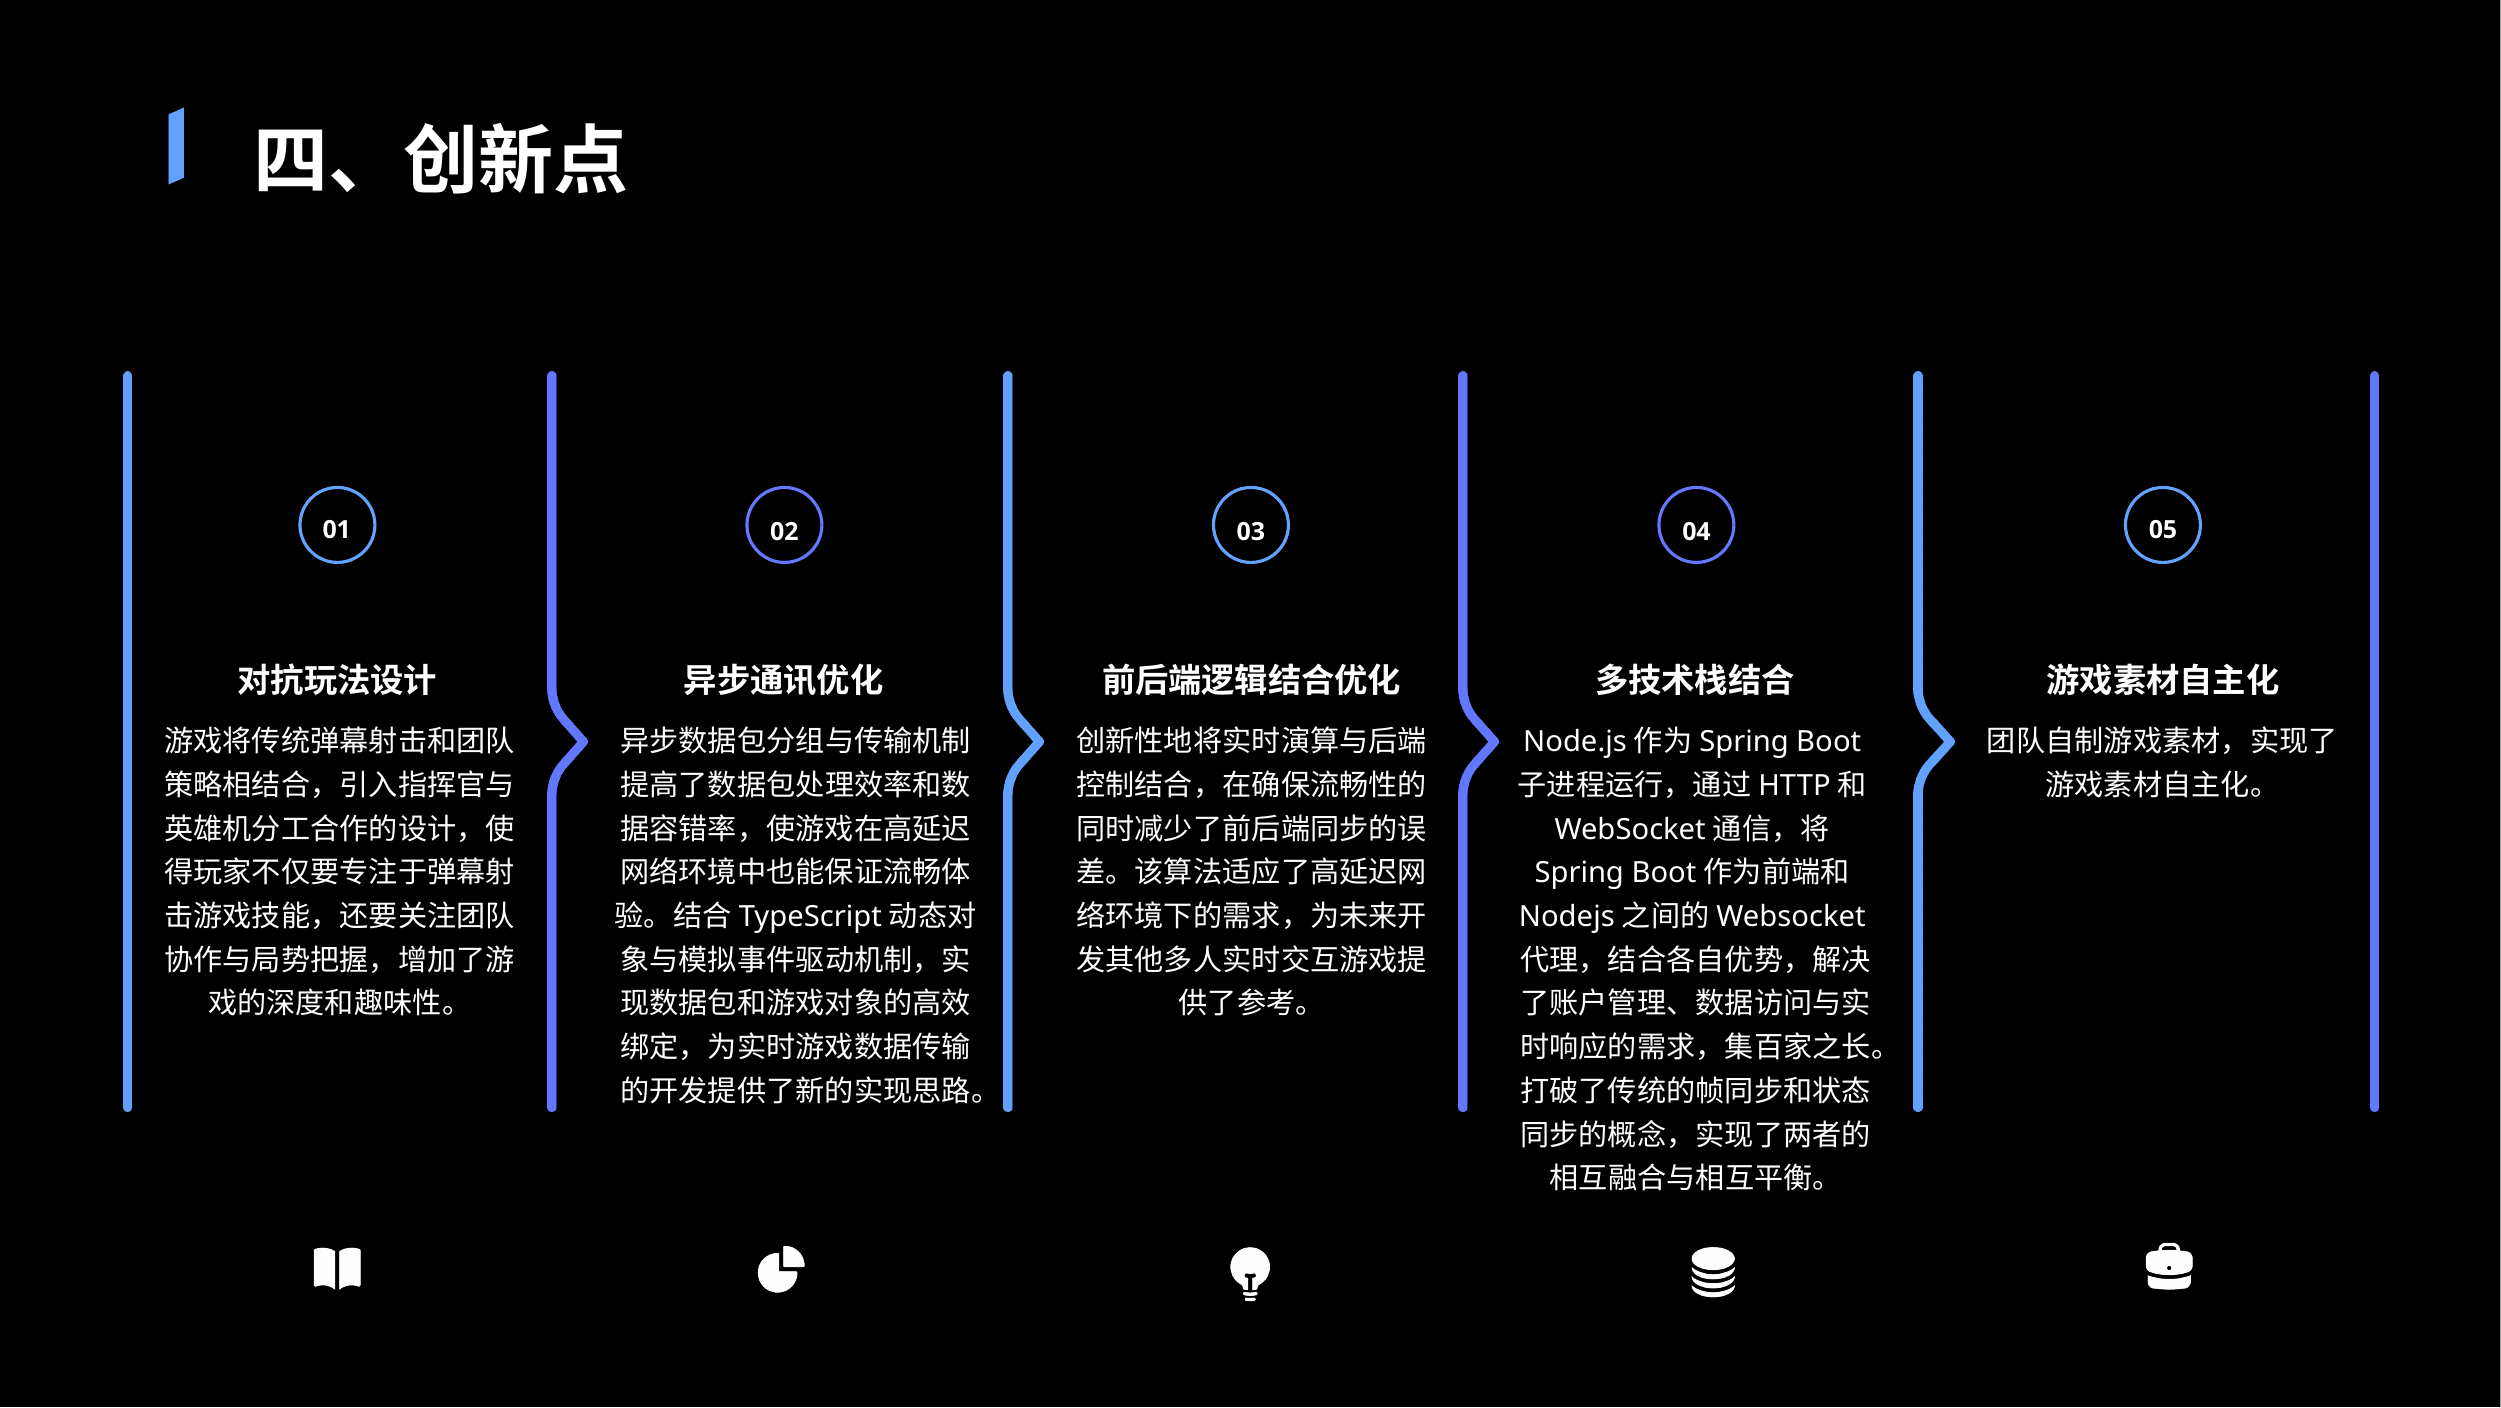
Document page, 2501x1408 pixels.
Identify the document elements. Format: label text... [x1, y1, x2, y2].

text_box [2143, 557, 2183, 563]
text_box 异步数据包分组与传输机制提高了数据包处理效率和数据容错率，使游戏在高延迟网络环境中也能保证流畅体验。结合TypeScript动态对象与模拟事件驱动机制，实现数据包和游戏对象的高效绑定，为实时游戏数据传输的开发提供了新的实现思路。 [611, 713, 980, 1025]
text_box [766, 558, 803, 563]
text_box 03 [1219, 495, 1283, 558]
text_box [816, 504, 822, 546]
text_box [2195, 505, 2201, 545]
picture [1913, 371, 1955, 1112]
text_box [1728, 504, 1734, 546]
text_box [1673, 487, 1719, 495]
text_box 多技术栈结合 [1507, 596, 1883, 699]
text_box [1283, 505, 1289, 545]
text_box [746, 504, 753, 546]
text_box [2125, 505, 2131, 545]
picture [124, 74, 225, 216]
text_box 04 [1665, 495, 1728, 558]
text_box [368, 503, 375, 547]
picture [308, 1240, 366, 1298]
text_box Node.js作为Spring Boot子进程运行，通过HTTP和WebSocket通信，将Spring Boot作为前端和Nodejs之间的Websocket代理，结合各自优势，解决了账户管理、数据访问与实时响应的需求，集百家之长。打破了传统的帧同步和状态同步的概念，实现了两者的相互融合与相互平衡。 [1513, 713, 1878, 1025]
text_box [299, 504, 306, 546]
text_box 02 [753, 495, 816, 558]
text_box [1658, 504, 1665, 546]
text_box 游戏将传统弹幕射击和团队策略相结合，引入指挥官与英雄机分工合作的设计，使得玩家不仅要专注于弹幕射击游戏技能，还要关注团队协作与局势把握，增加了游戏的深度和趣味性。 [149, 713, 530, 1025]
picture [1457, 371, 1499, 1112]
text_box 团队自制游戏素材，实现了游戏素材自主化。 [1978, 713, 2346, 1025]
text_box 前后端逻辑结合优化 [1068, 596, 1436, 699]
picture [547, 371, 588, 1112]
text_box [317, 487, 357, 493]
picture [1221, 1245, 1279, 1303]
text_box [1678, 558, 1715, 563]
text_box [2143, 487, 2183, 493]
picture [752, 1240, 810, 1298]
text_box 四、创新点 [253, 76, 2394, 216]
text_box 异步通讯优化 [600, 596, 968, 699]
text_box [1233, 558, 1269, 563]
picture [2369, 371, 2379, 1112]
picture [1003, 371, 1044, 1112]
picture [1684, 1243, 1742, 1301]
text_box 创新性地将实时演算与后端控制结合，在确保流畅性的同时减少了前后端同步的误差。该算法适应了高延迟网络环境下的需求，为未来开发其他多人实时交互游戏提供了参考。 [1061, 713, 1442, 1025]
picture [122, 371, 132, 1112]
text_box [761, 487, 807, 495]
text_box 游戏素材自主化 [1982, 596, 2343, 699]
text_box 01 [306, 493, 368, 557]
text_box [1213, 505, 1219, 545]
text_box 对抗玩法设计 [157, 596, 518, 699]
text_box 05 [2131, 493, 2195, 557]
text_box [1228, 487, 1274, 495]
picture [2140, 1237, 2198, 1295]
text_box [318, 557, 357, 563]
